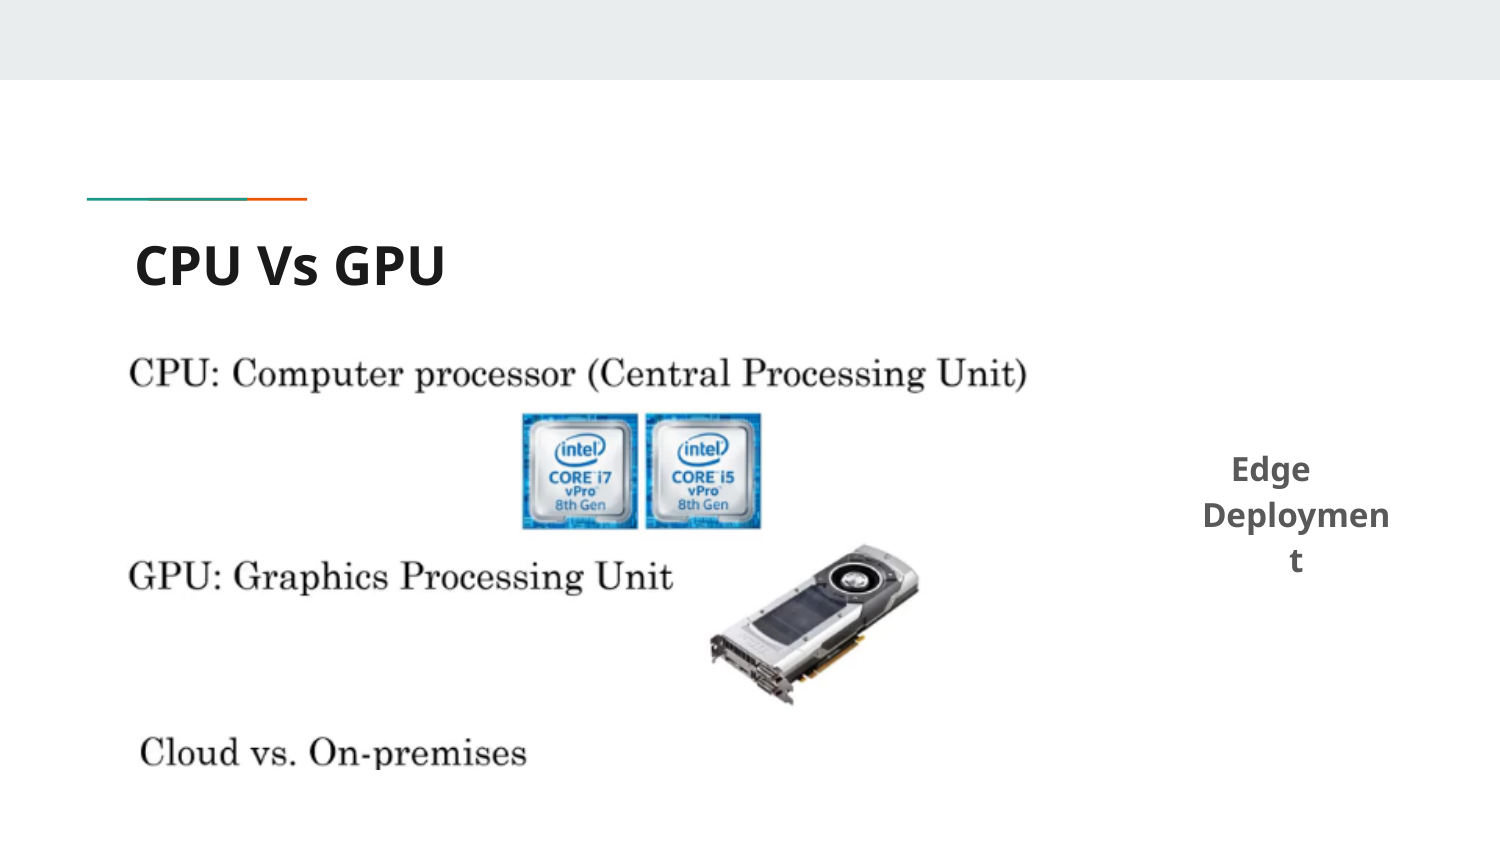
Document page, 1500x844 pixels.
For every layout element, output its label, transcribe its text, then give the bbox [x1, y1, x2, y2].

title CPU Vs GPU [119, 216, 1381, 305]
picture [121, 334, 1036, 770]
list Edge Deployment [1106, 341, 1412, 712]
